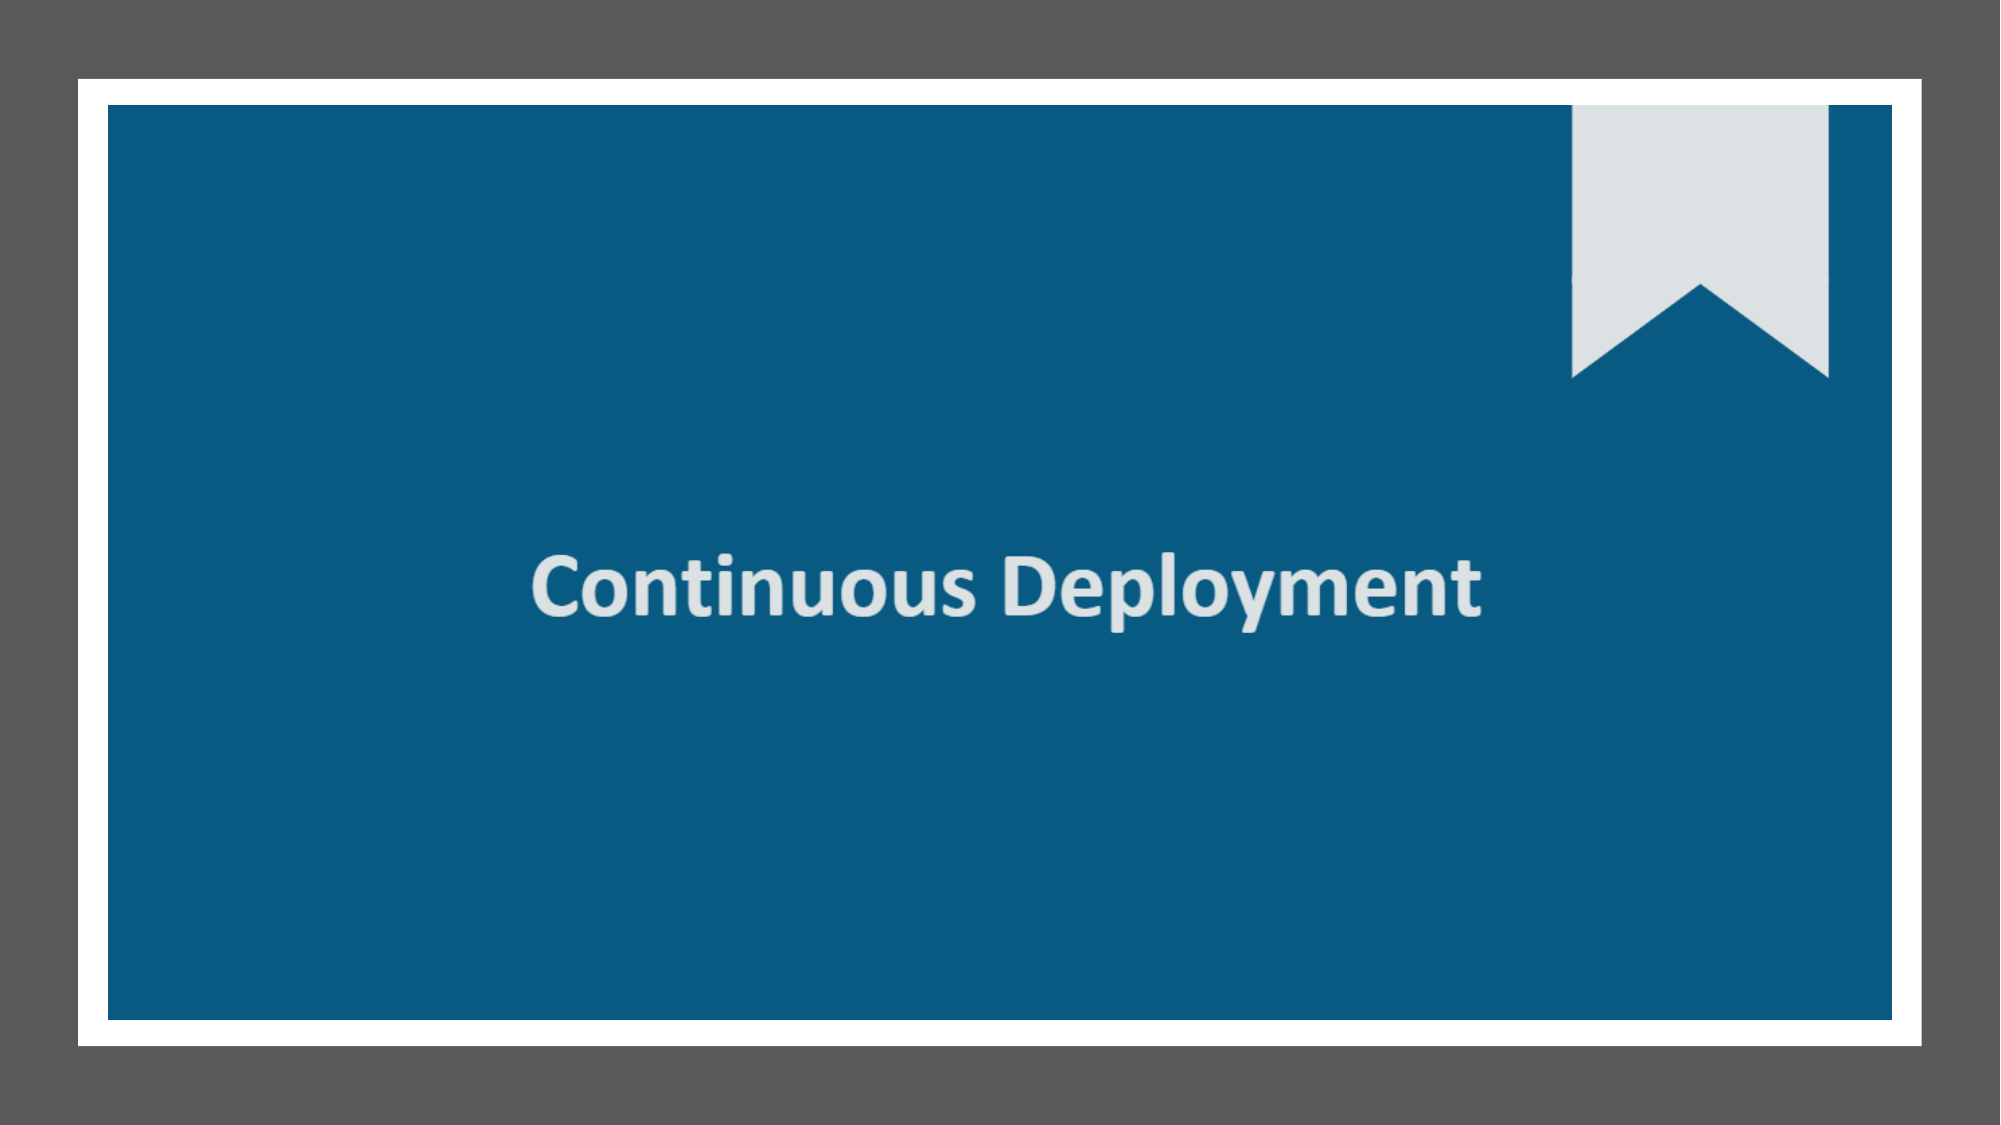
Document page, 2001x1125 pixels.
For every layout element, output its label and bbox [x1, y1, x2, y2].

list [108, 105, 1892, 1020]
text_box [77, 78, 1923, 1047]
text_box [0, 0, 2000, 1125]
